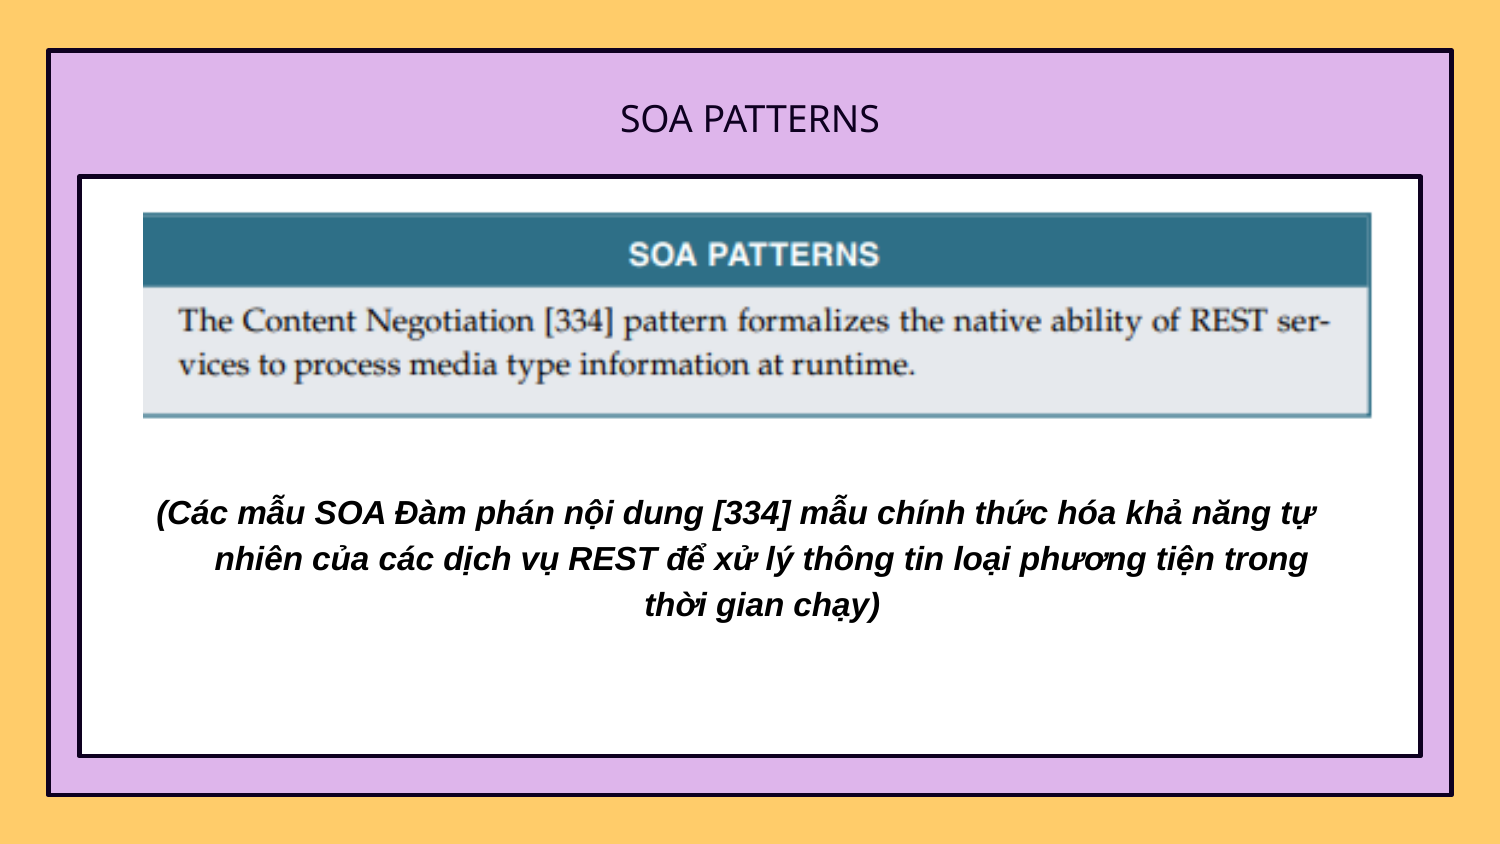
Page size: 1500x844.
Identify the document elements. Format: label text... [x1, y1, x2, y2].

picture [143, 206, 1389, 431]
title SOA PATTERNS [79, 72, 1421, 167]
subtitle (Các mẫu SOA Đàm phán nội dung [334] mẫu chính thức hóa khả năng tự nhiên của các dịch vụ REST để xử lý thông tin loại phương tiện trong thời gian chạy) [93, 469, 1357, 557]
